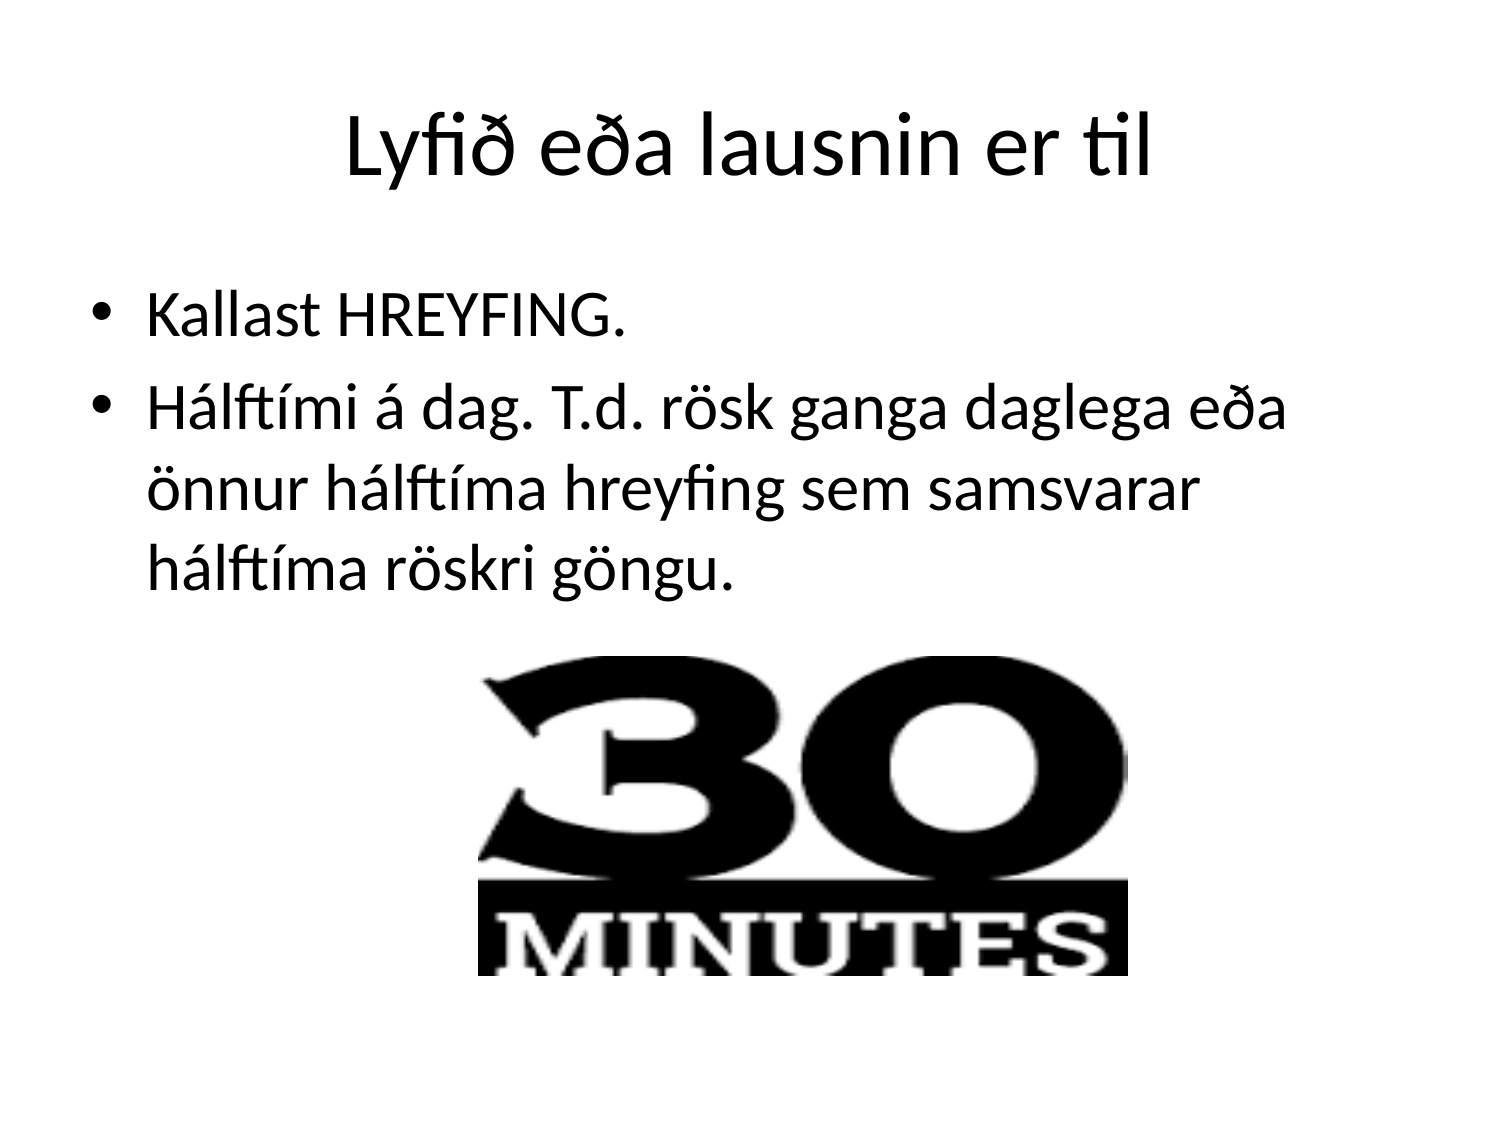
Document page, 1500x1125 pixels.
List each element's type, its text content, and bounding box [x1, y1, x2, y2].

title Lyfið eða lausnin er til [75, 45, 1425, 233]
list Kallast HREYFING. Hálftími á dag. T.d. rösk ganga daglega eða önnur hálftíma hreyfing sem samsvarar hálftíma röskri göngu. [75, 262, 1425, 1005]
picture [478, 656, 1129, 976]
